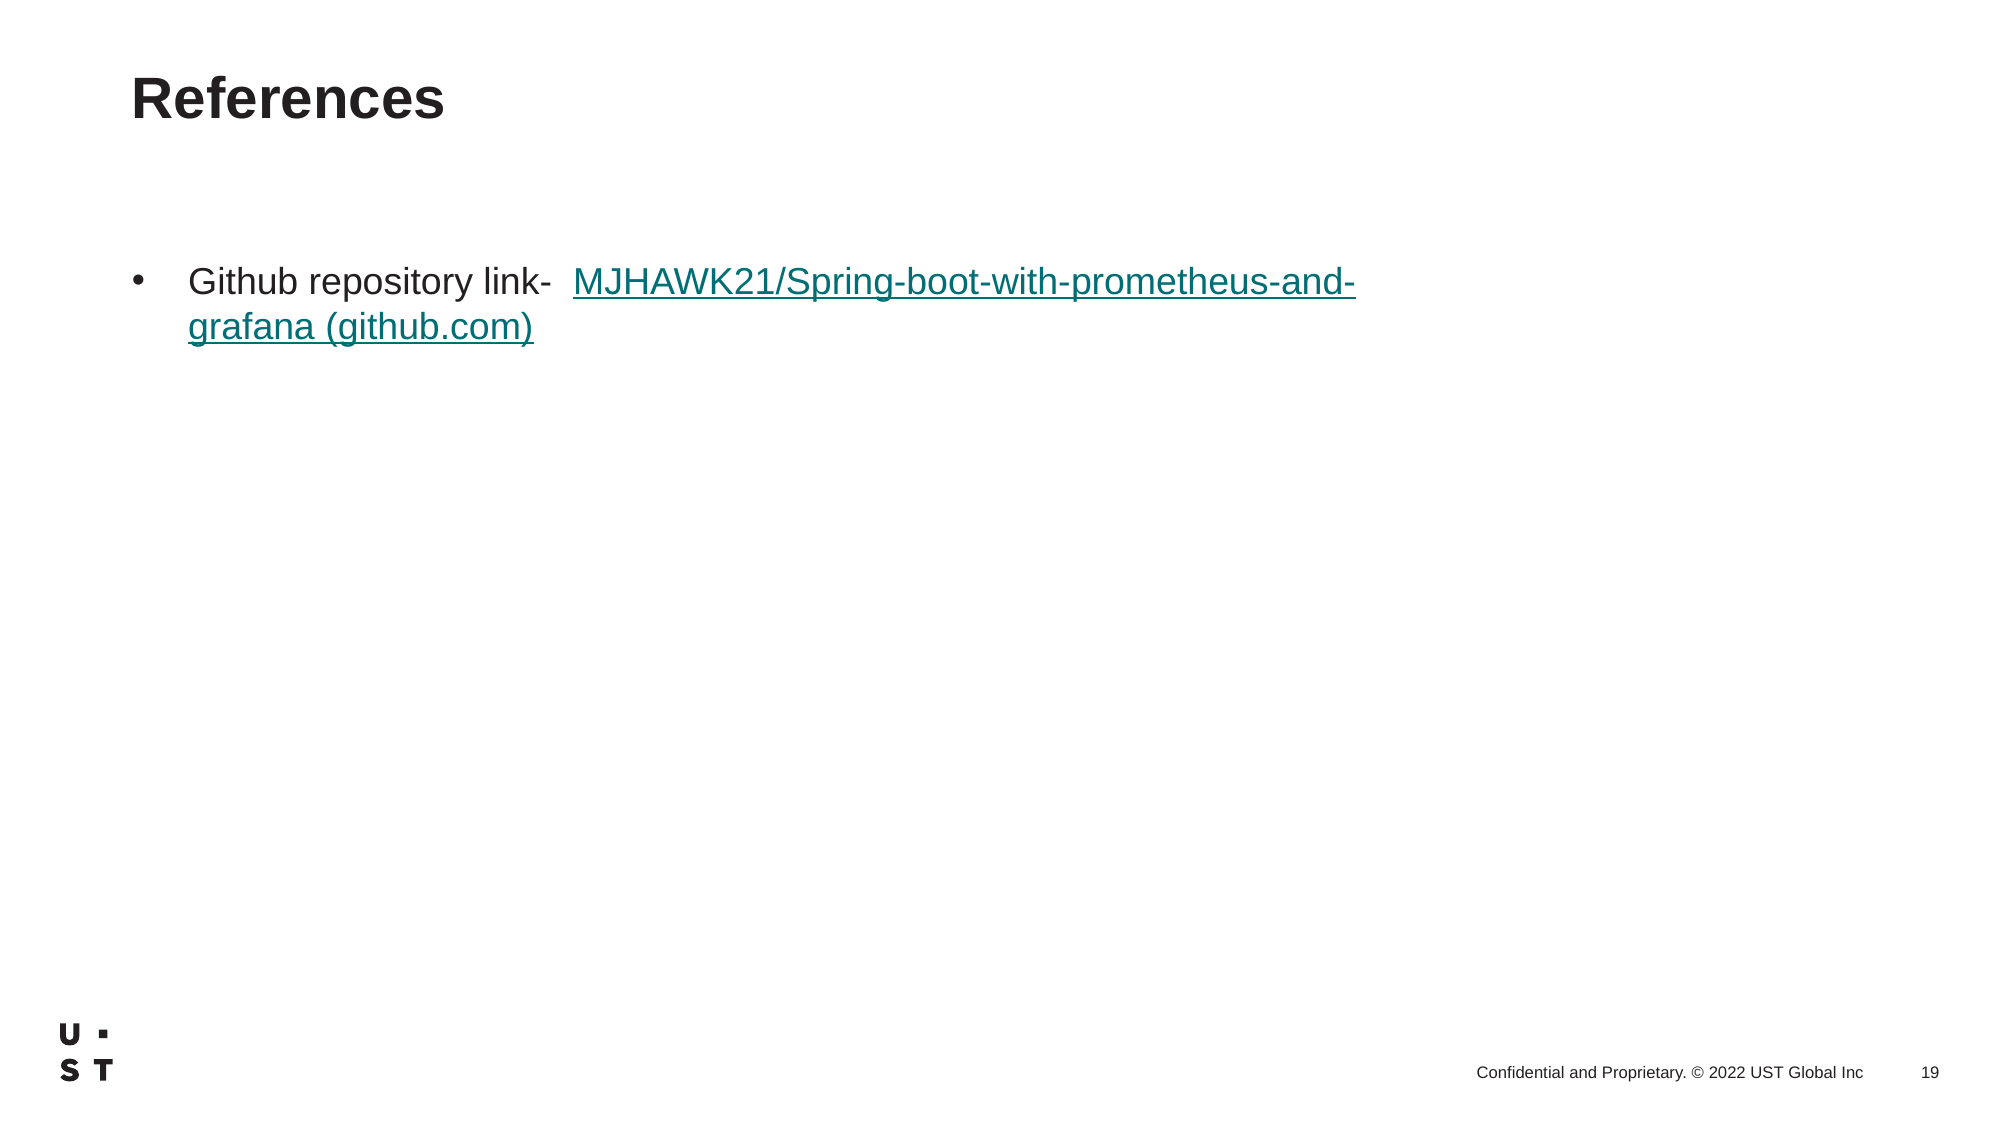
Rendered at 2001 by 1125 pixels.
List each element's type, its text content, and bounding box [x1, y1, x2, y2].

text_box Github repository link- MJHAWK21/Spring-boot-with-prometheus-and-grafana (github.com) [117, 250, 1464, 355]
text_box References [117, 52, 1118, 138]
